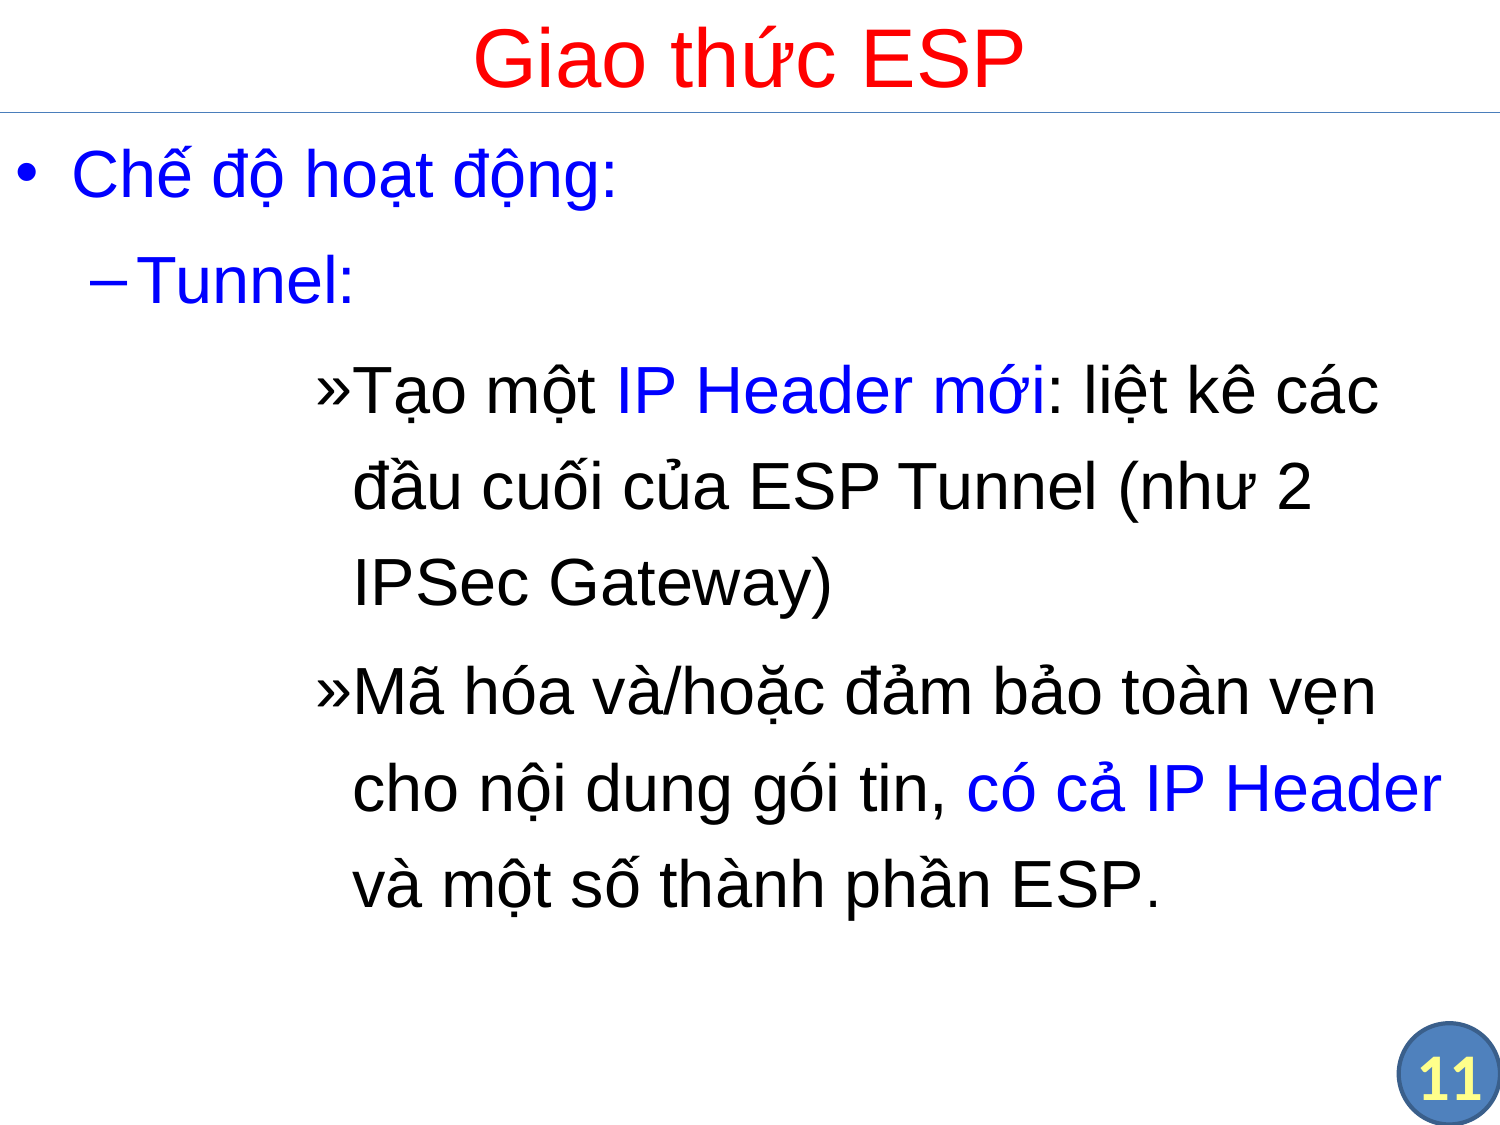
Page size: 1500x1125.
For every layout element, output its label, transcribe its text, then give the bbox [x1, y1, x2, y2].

list Chế độ hoạt động: Tunnel: Tạo một IP Header mới: liệt kê các đầu cuối của ESP Tunnel (như 2 IPSec Gateway) Mã hóa và/hoặc đảm bảo toàn vẹn cho nội dung gói tin, có cả IP Header và một số thành phần ESP. [0, 112, 1500, 1125]
title Giao thức ESP [0, 0, 1500, 112]
